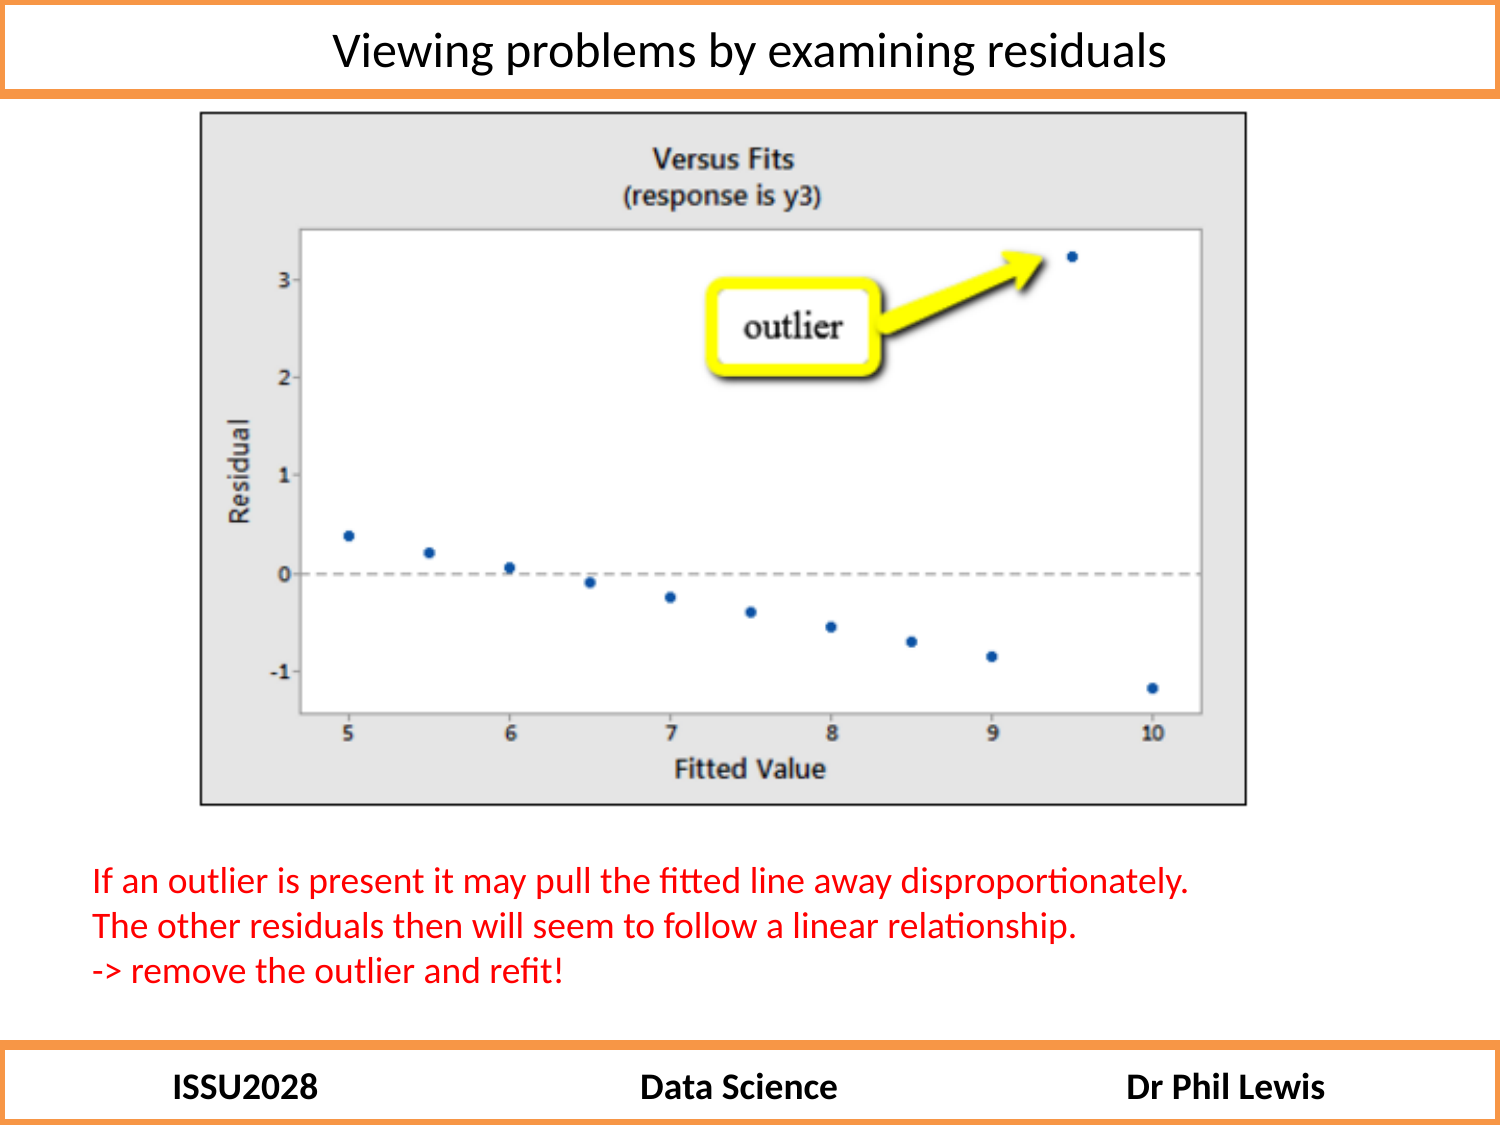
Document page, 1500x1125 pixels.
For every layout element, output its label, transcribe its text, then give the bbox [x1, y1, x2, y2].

text_box Viewing problems by plotting the residuals [132, 96, 810, 102]
picture [190, 101, 1264, 824]
text_box If an outlier is present it may pull the fitted line away disproportionately. The other residuals then will seem to follow a linear relationship. -> remove the outlier and refit! [77, 848, 1206, 999]
text_box Viewing problems by examining residuals [0, 0, 1500, 96]
text_box ISSU2028 Data Science Dr Phil Lewis [0, 1043, 1500, 1125]
